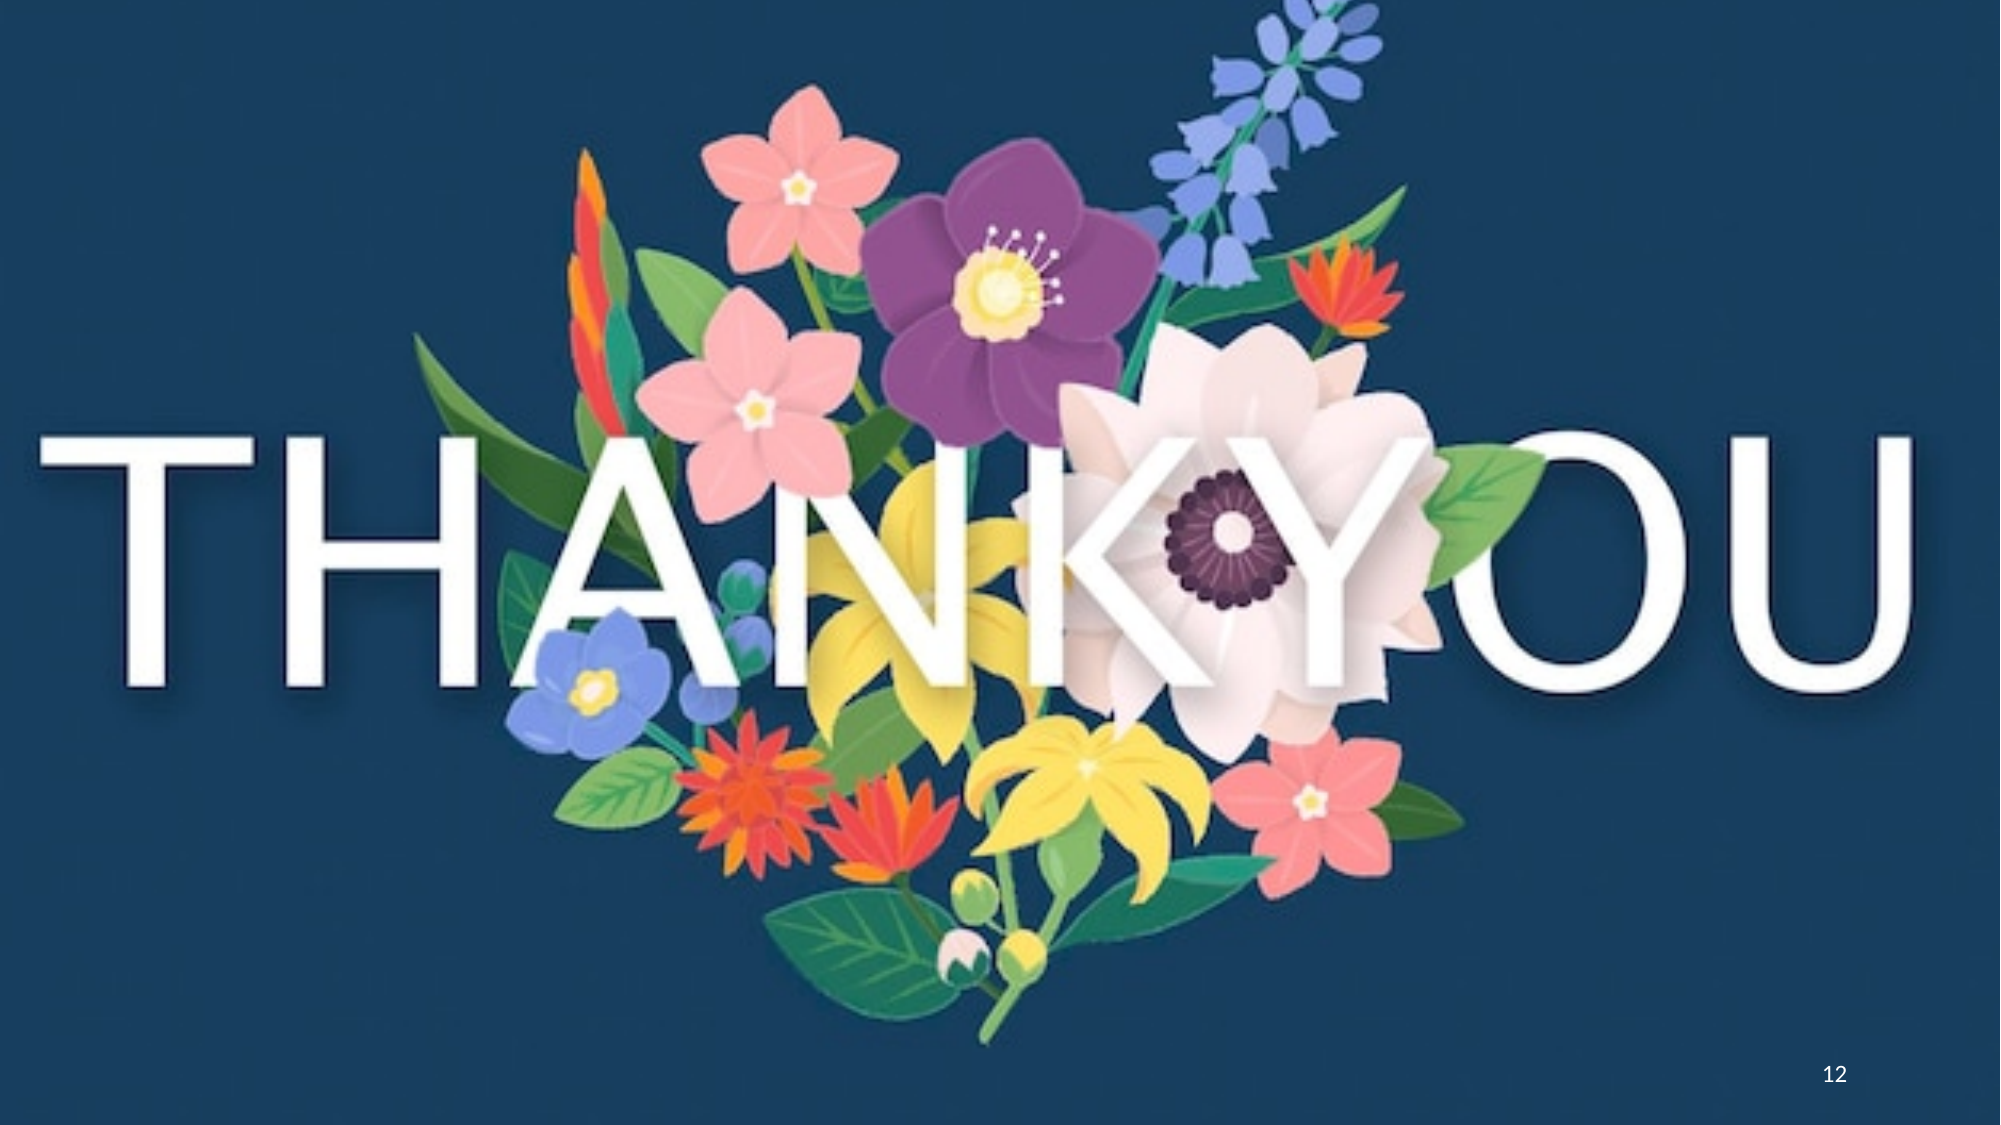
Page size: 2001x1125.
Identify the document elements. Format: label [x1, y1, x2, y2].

list [0, 0, 2000, 1125]
